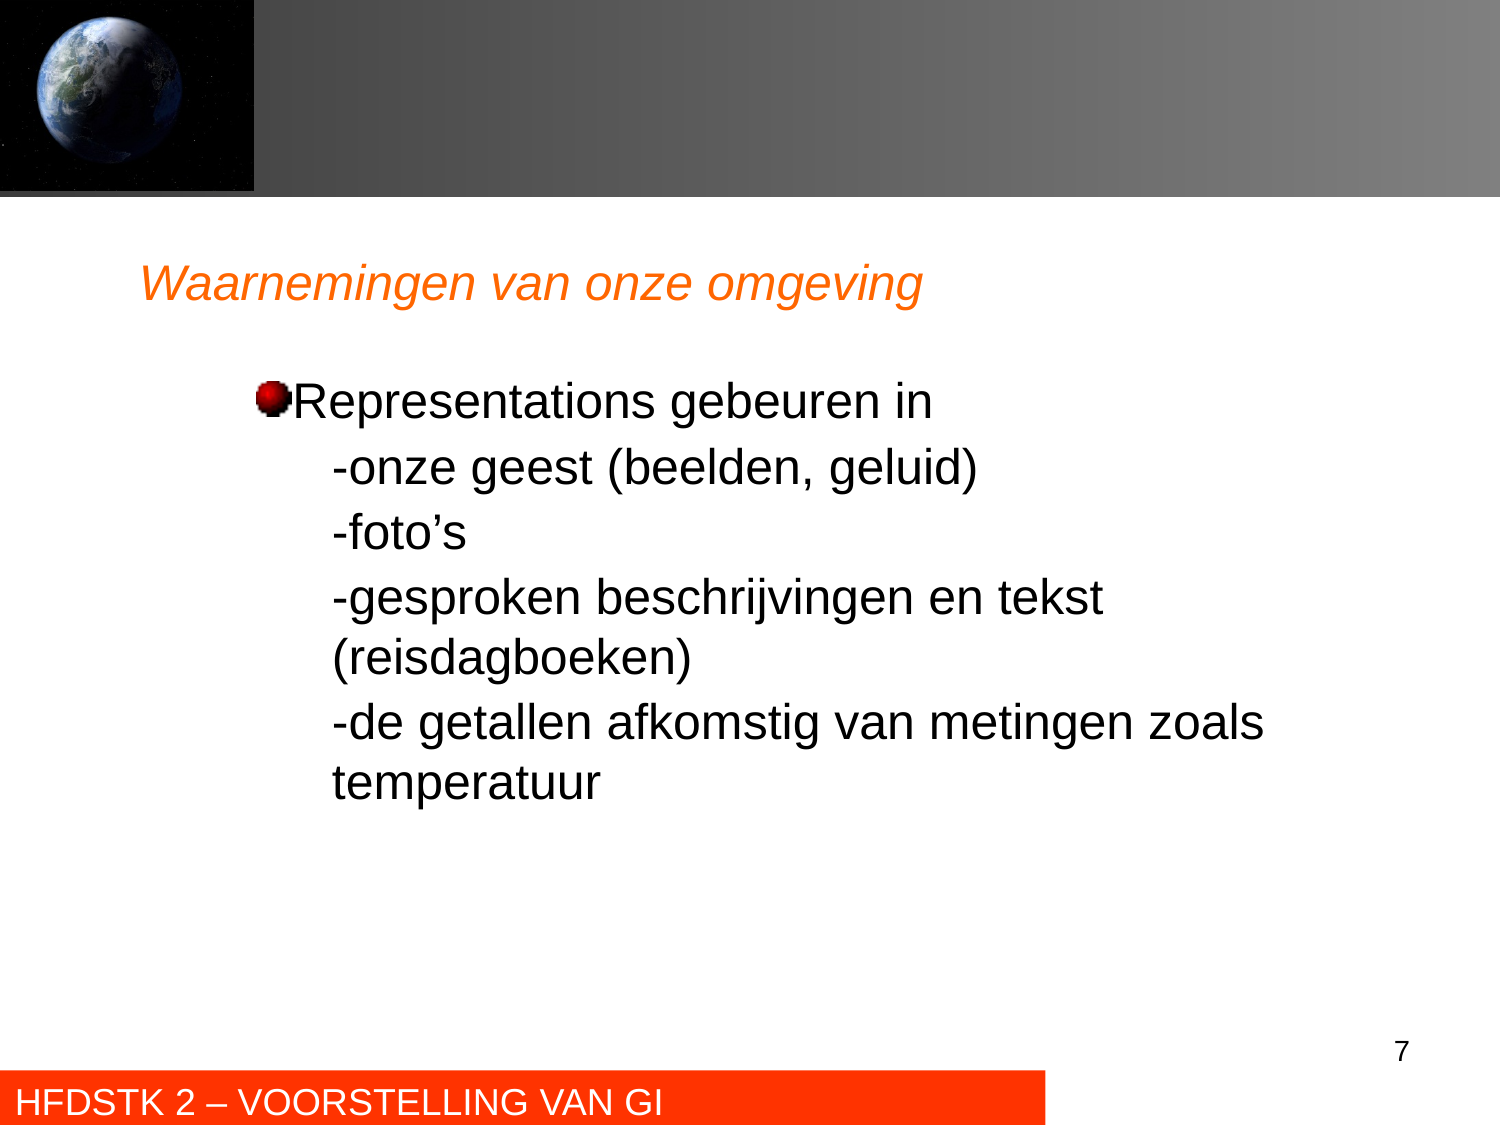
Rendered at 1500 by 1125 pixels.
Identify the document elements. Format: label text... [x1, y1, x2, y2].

text_box HFDSTK 2 – VOORSTELLING VAN GI [0, 1070, 1034, 1125]
picture [256, 381, 292, 417]
picture [0, 0, 255, 191]
text_box Representations gebeuren in -onze geest (beelden, geluid) -foto’s -gesproken beschrijvingen en tekst (reisdagboeken) -de getallen afkomstig van metingen zoals temperatuur [242, 361, 1412, 817]
slide_number 7 [1074, 1024, 1425, 1103]
text_box [256, 0, 1500, 197]
text_box [1034, 1070, 1046, 1125]
text_box Waarnemingen van onze omgeving [123, 243, 1199, 319]
